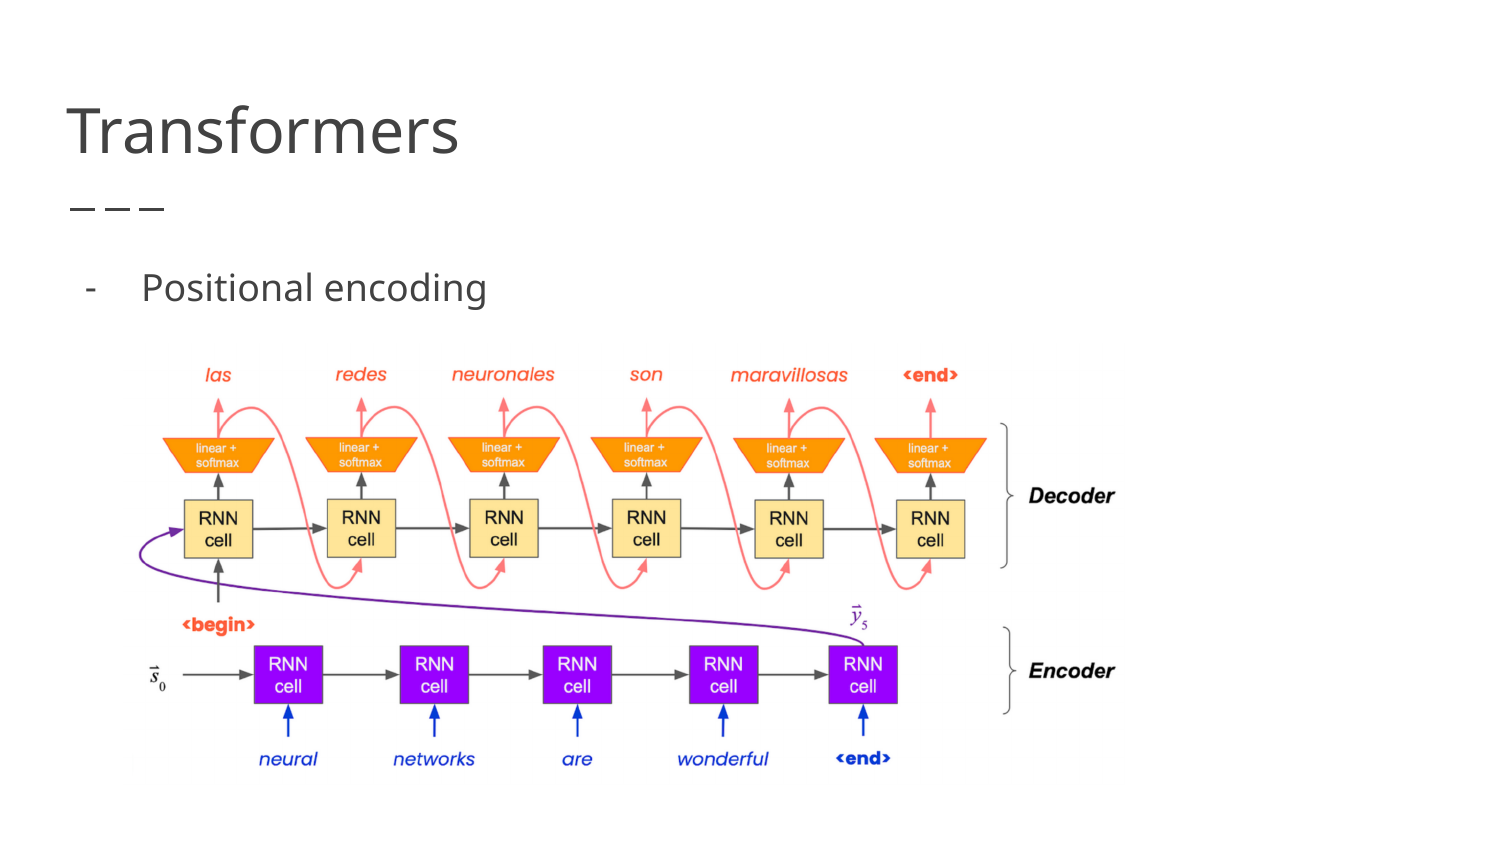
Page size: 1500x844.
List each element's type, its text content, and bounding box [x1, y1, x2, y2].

picture [122, 343, 1125, 785]
title Transformers [51, 61, 1449, 182]
list Positional encoding [51, 242, 1449, 751]
